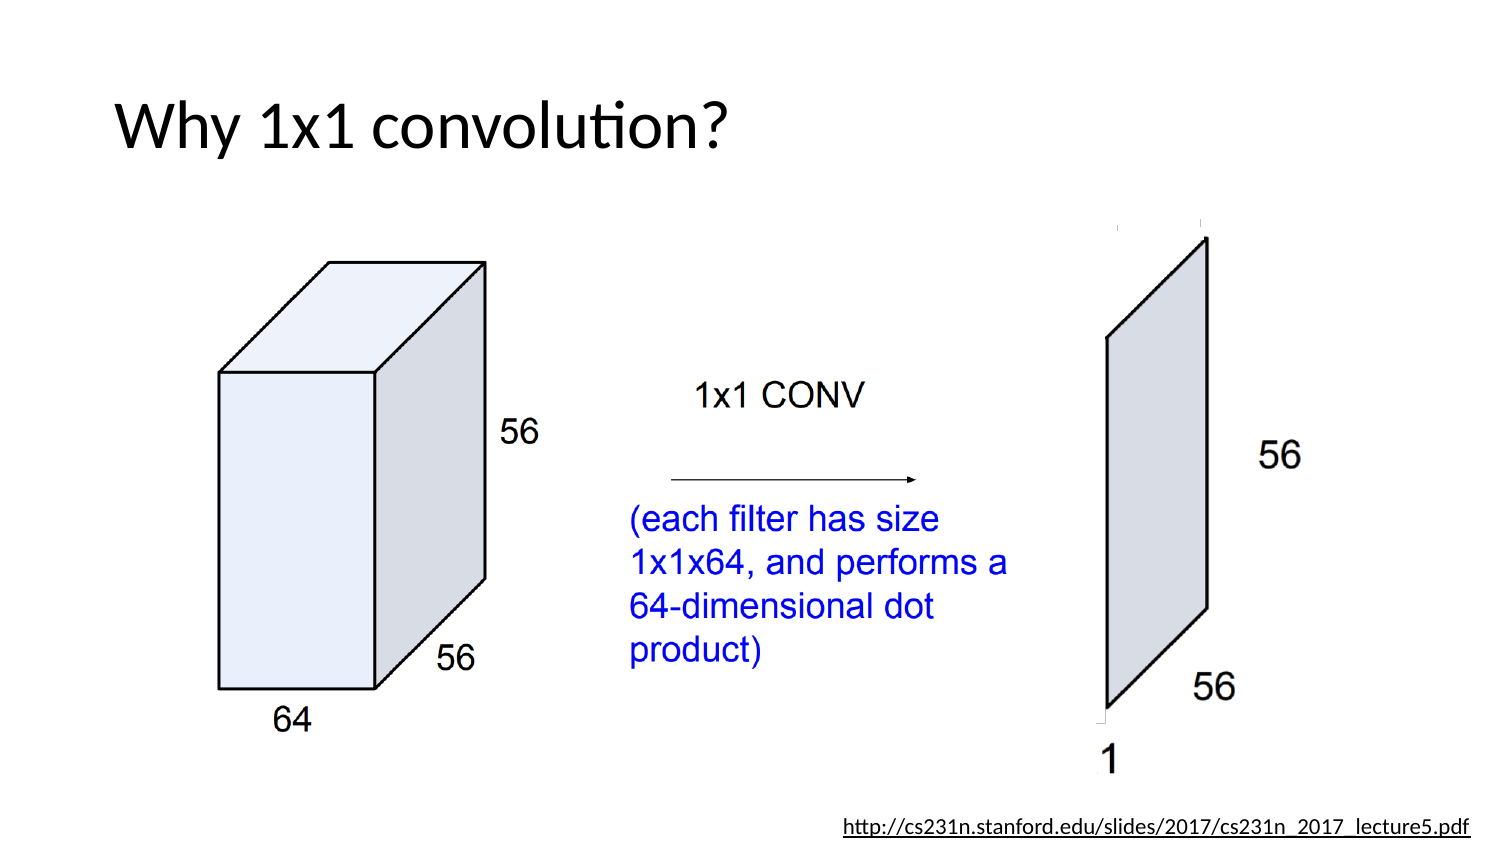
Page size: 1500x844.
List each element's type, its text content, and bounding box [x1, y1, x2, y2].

title Why 1x1 convolution? [103, 44, 1397, 208]
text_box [1075, 218, 1317, 782]
text_box http://cs231n.stanford.edu/slides/2017/cs231n_2017_lecture5.pdf [831, 805, 1500, 844]
picture [181, 216, 1319, 765]
